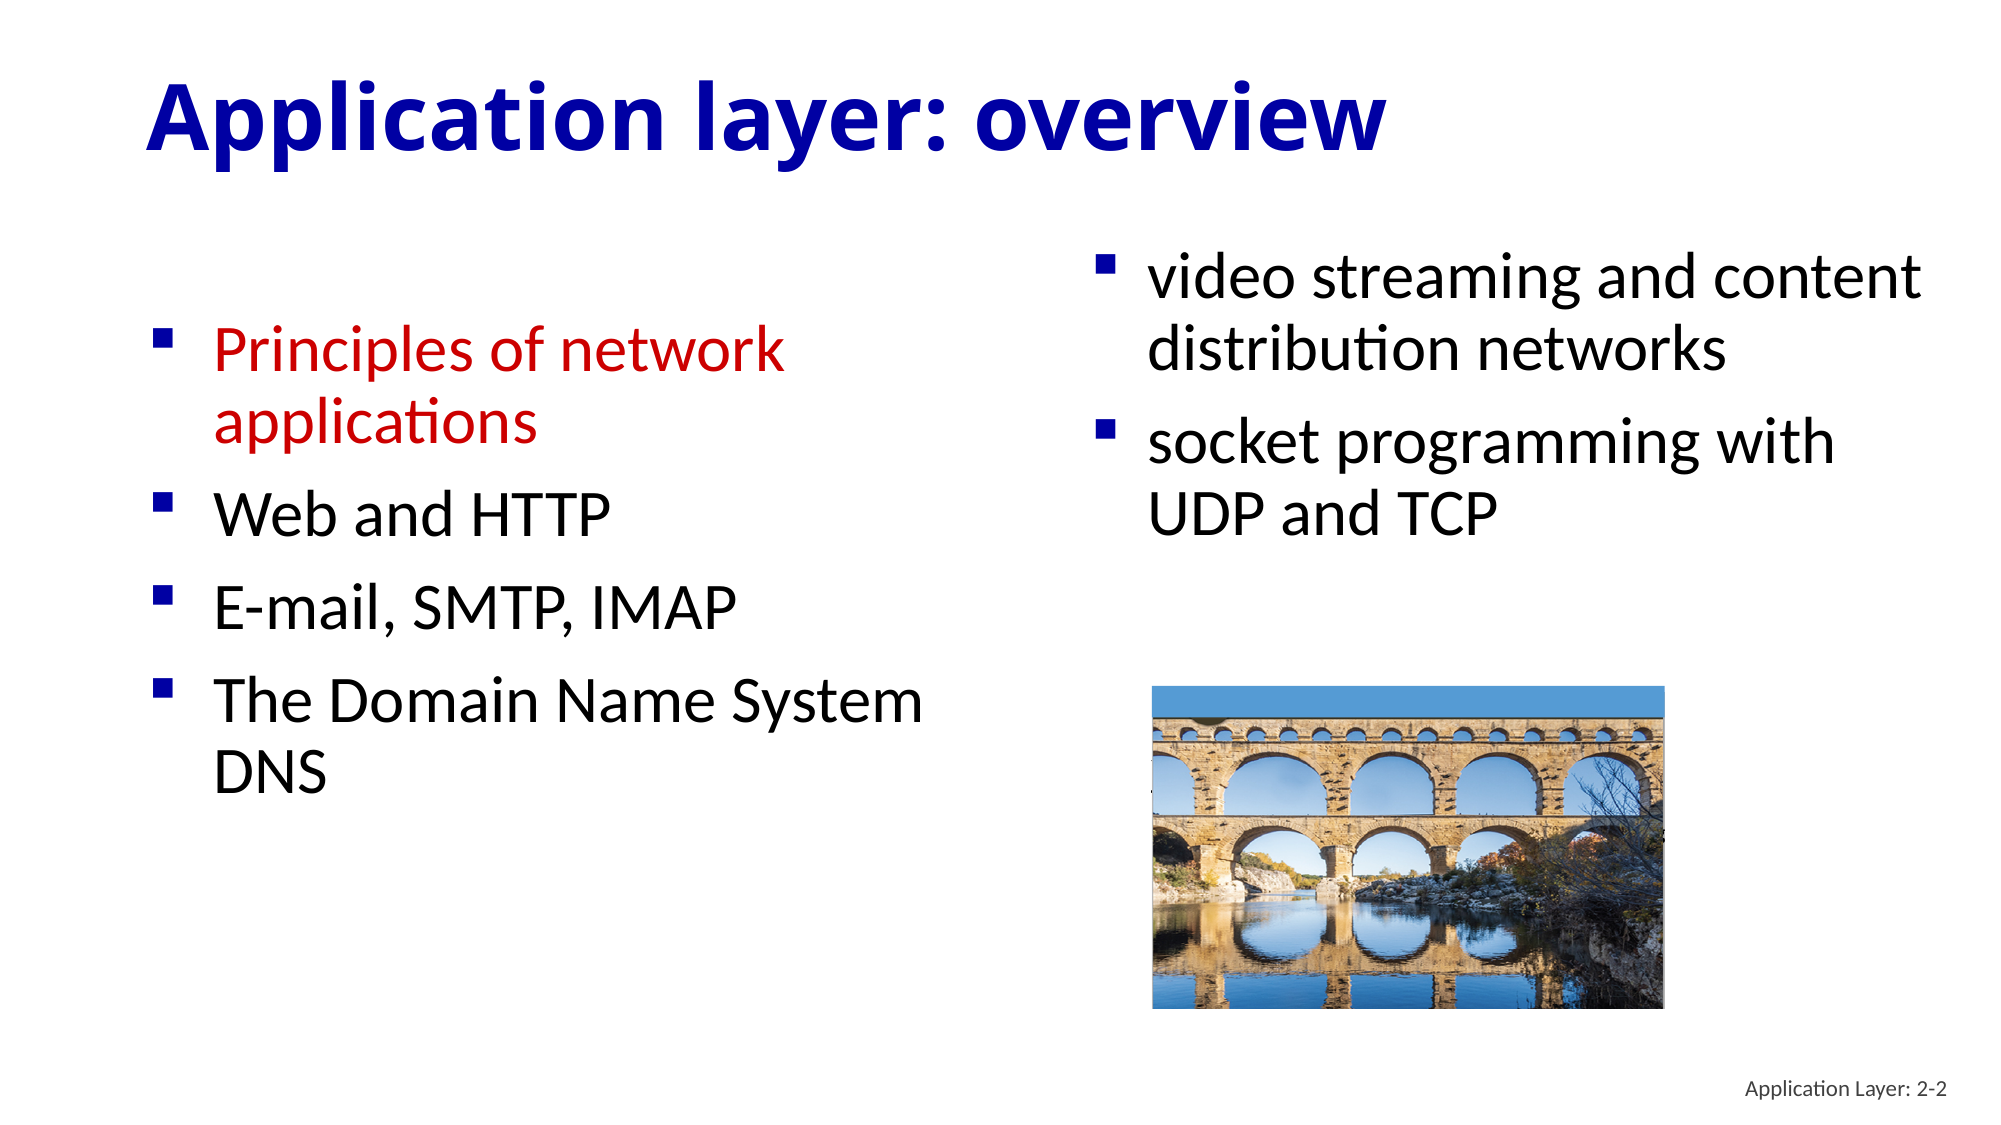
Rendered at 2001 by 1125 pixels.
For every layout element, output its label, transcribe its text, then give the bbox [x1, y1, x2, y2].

title Application layer: overview [131, 47, 1856, 195]
text_box video streaming and content distribution networks socket programming with UDP and TCP [1075, 233, 1963, 1021]
slide_number Application Layer: 2-2 [1512, 1056, 1963, 1117]
text_box Principles of network applications Web and HTTP E-mail, SMTP, IMAP The Domain Name System DNS [132, 306, 1004, 1021]
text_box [1151, 685, 1665, 1009]
